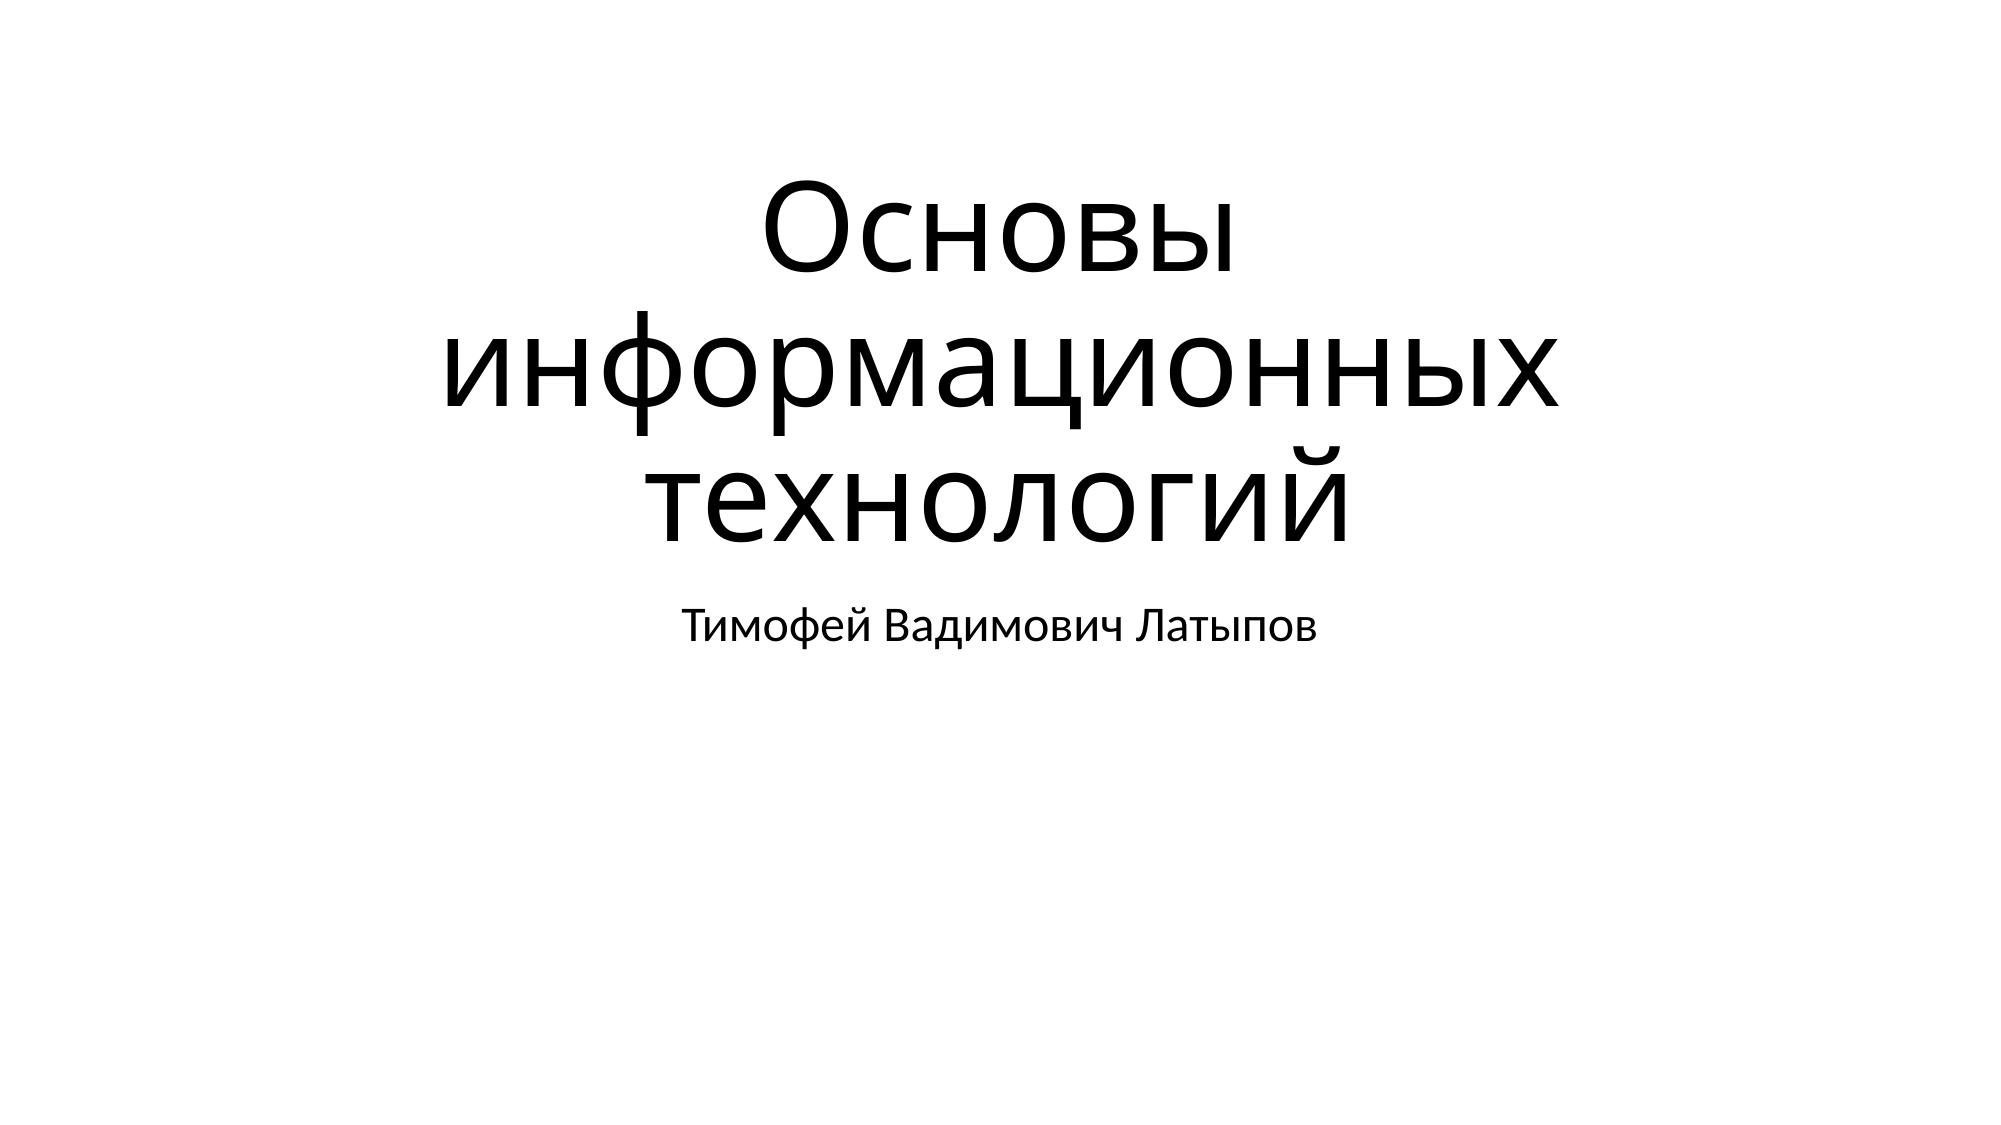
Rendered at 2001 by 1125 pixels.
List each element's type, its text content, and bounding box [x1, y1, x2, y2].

title Основы информационных технологий [249, 184, 1750, 576]
subtitle Тимофей Вадимович Латыпов [249, 590, 1750, 863]
